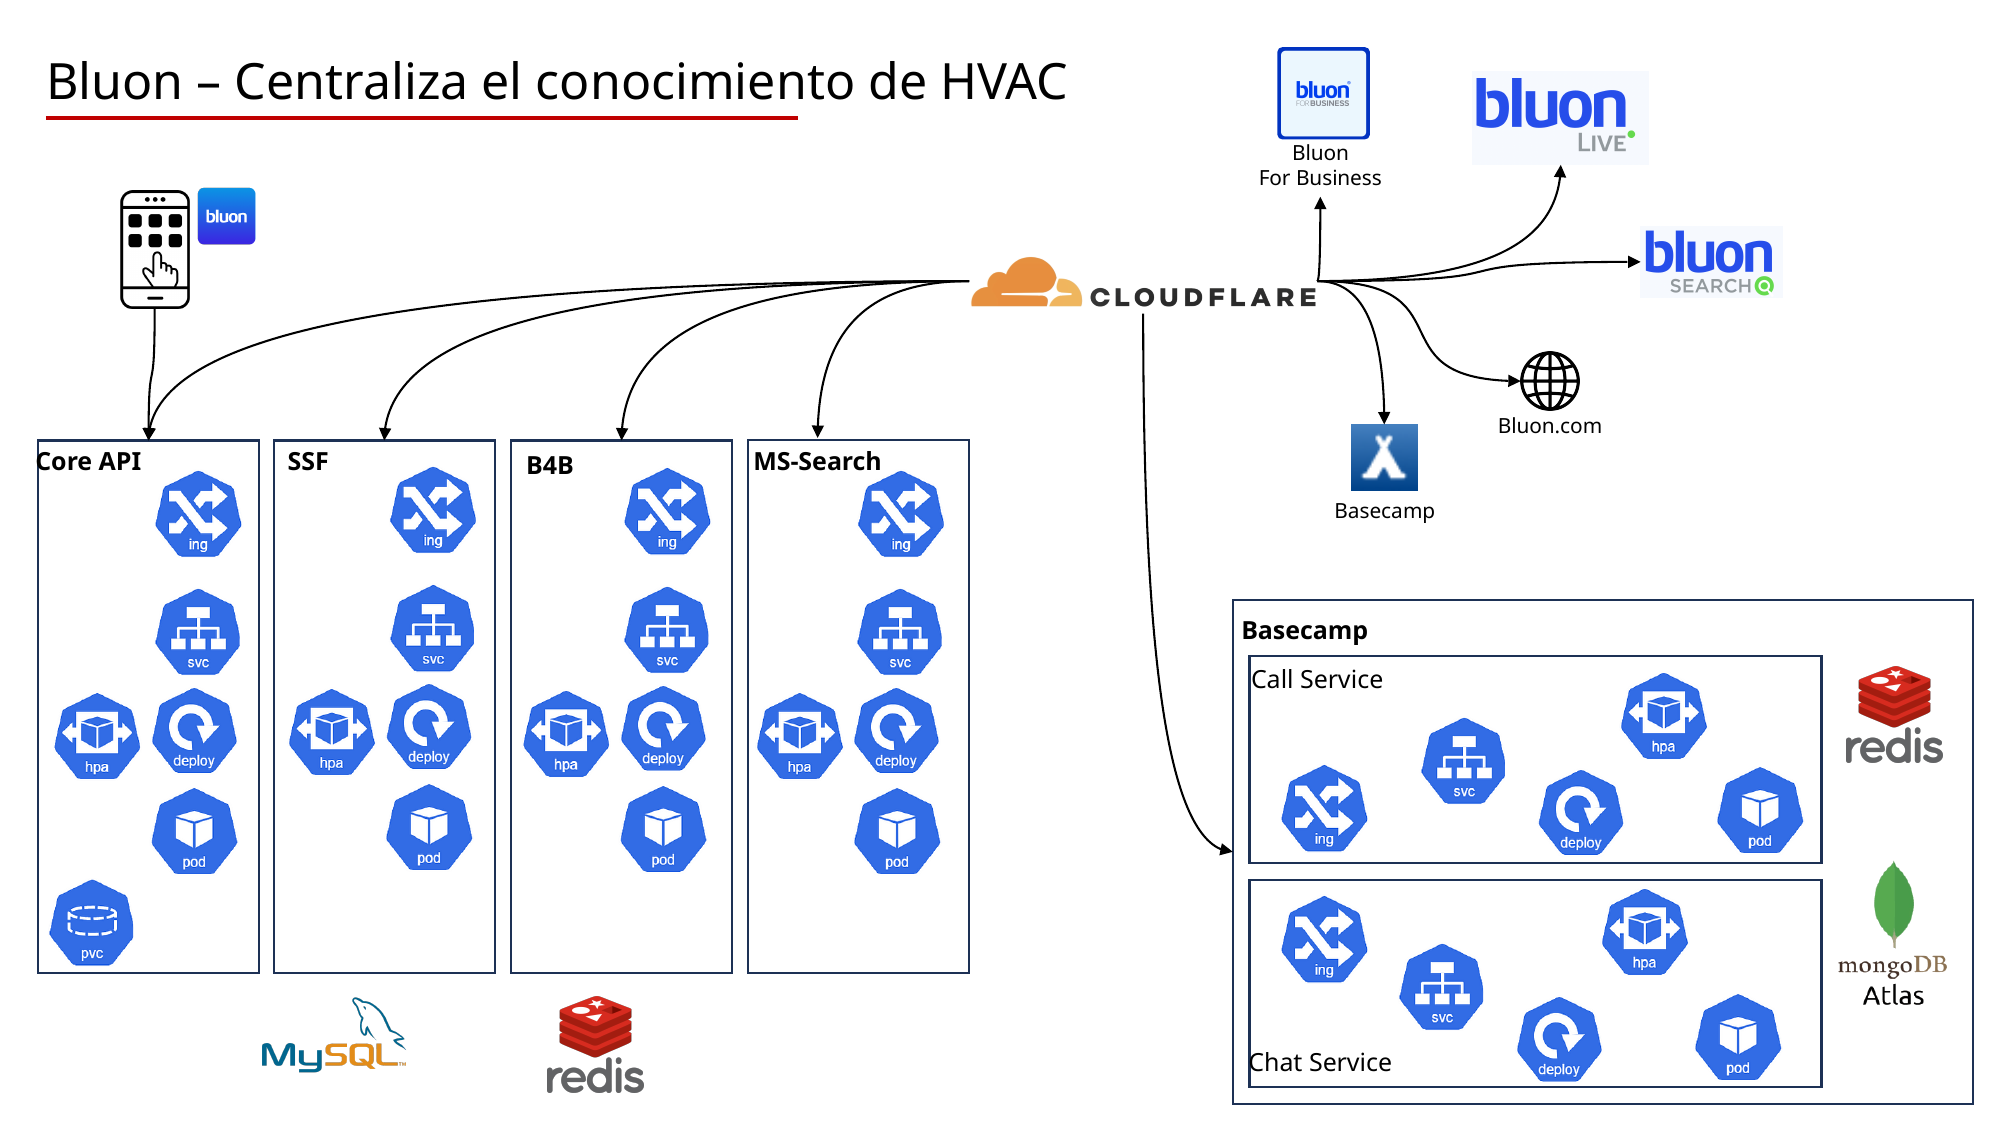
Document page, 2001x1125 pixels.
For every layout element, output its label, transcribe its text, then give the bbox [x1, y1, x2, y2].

picture [617, 583, 709, 679]
text_box SSF [272, 441, 344, 483]
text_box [1232, 599, 1973, 1104]
picture [623, 464, 715, 561]
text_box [1317, 164, 1561, 261]
picture [856, 466, 948, 563]
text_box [1317, 261, 1641, 282]
picture [389, 463, 480, 559]
picture [148, 782, 240, 878]
picture [192, 181, 261, 250]
picture [383, 581, 474, 678]
picture [753, 686, 845, 783]
picture [520, 684, 612, 780]
picture [547, 996, 644, 1093]
text_box [897, 441, 970, 537]
text_box [747, 483, 970, 974]
picture [1846, 666, 1943, 763]
picture [1617, 666, 1709, 762]
text_box [510, 441, 733, 974]
picture [617, 779, 709, 876]
text_box MS-Search [738, 441, 897, 483]
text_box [621, 281, 970, 441]
picture [260, 996, 409, 1077]
picture [850, 683, 942, 780]
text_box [918, 537, 1457, 628]
picture [148, 683, 240, 780]
picture [148, 585, 240, 681]
text_box [37, 441, 260, 974]
picture [1472, 71, 1650, 165]
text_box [1326, 424, 1444, 532]
picture [383, 679, 474, 776]
picture [286, 682, 377, 779]
picture [1640, 226, 1783, 298]
text_box Bluon – Centraliza el conocimiento de HVAC [31, 42, 1083, 117]
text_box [1489, 351, 1611, 446]
picture [42, 873, 134, 969]
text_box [1317, 382, 1385, 425]
picture [617, 680, 709, 778]
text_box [1317, 282, 1521, 382]
picture [154, 466, 246, 563]
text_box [817, 281, 970, 438]
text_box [85, 371, 218, 378]
picture [51, 686, 143, 783]
picture [850, 782, 942, 878]
picture [850, 585, 942, 681]
picture [383, 778, 474, 874]
text_box [273, 441, 496, 974]
picture [120, 190, 190, 309]
picture [969, 248, 1317, 314]
text_box Core API [20, 438, 157, 483]
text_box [384, 281, 621, 441]
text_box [1252, 47, 1389, 198]
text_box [148, 281, 384, 441]
text_box B4B [511, 441, 589, 487]
